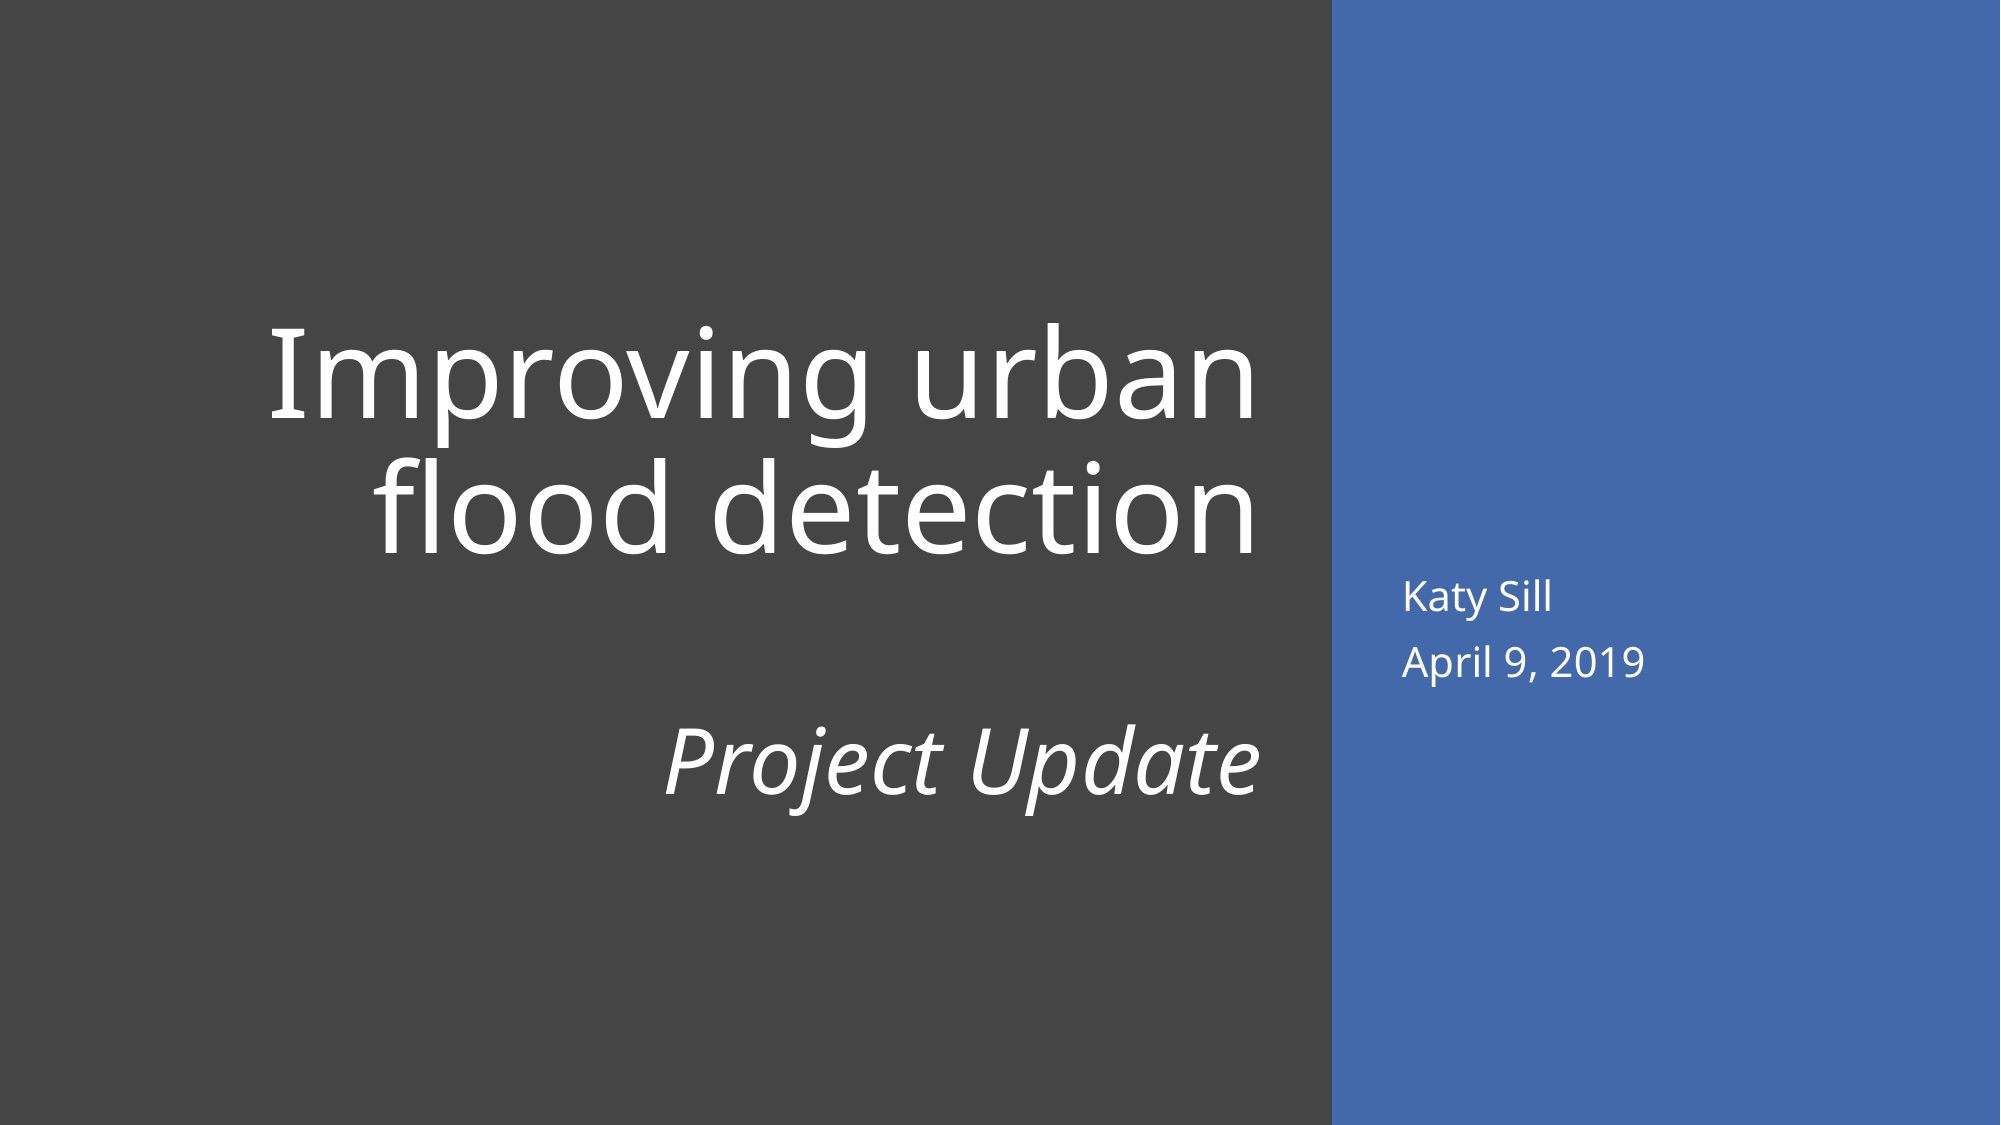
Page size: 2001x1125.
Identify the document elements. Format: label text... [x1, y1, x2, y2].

text_box [1331, 0, 2000, 1125]
title Improving urban flood detection Project Update [167, 158, 1278, 967]
subtitle Katy Sill April 9, 2019 [1386, 158, 1895, 967]
